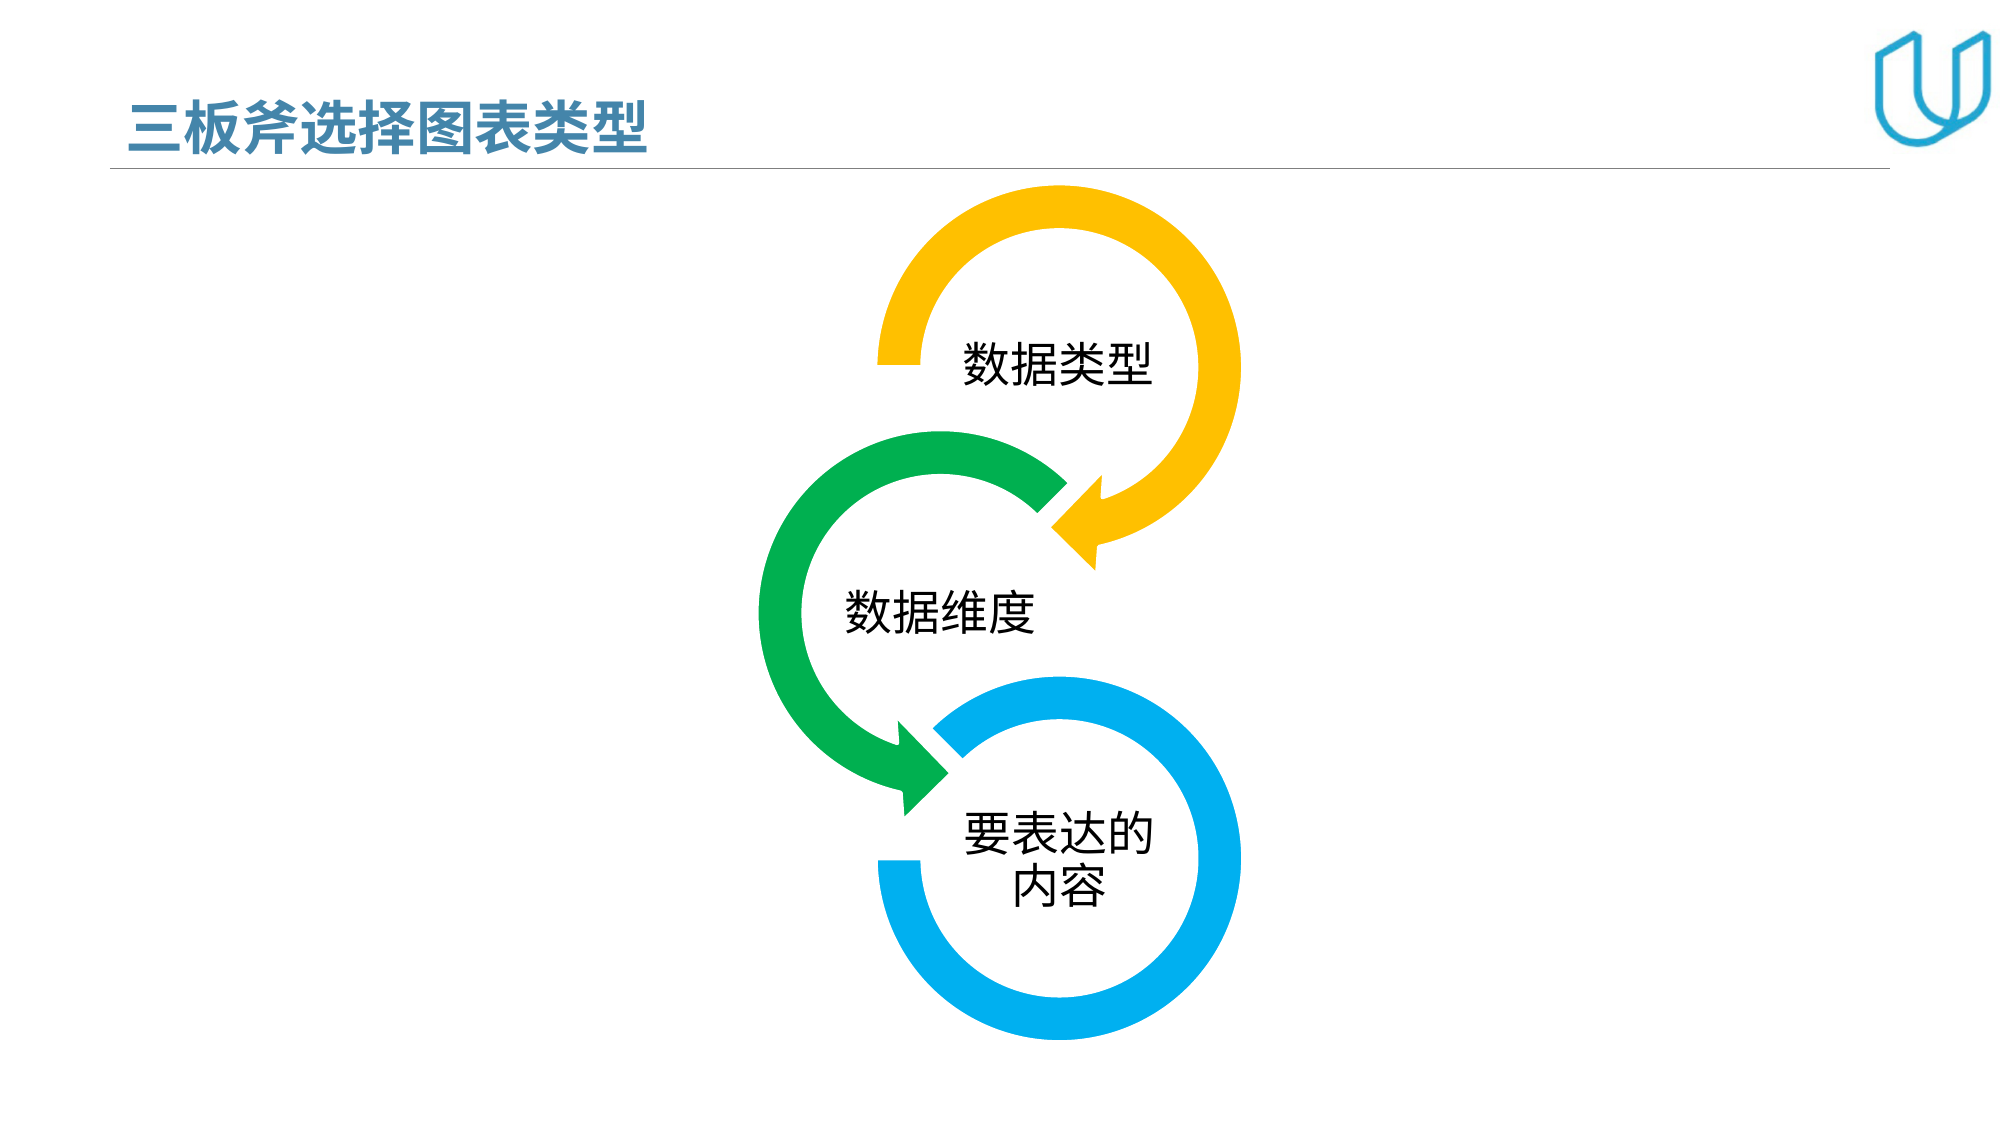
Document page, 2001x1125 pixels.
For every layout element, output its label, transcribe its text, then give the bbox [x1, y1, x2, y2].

picture [1863, 21, 2000, 154]
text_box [332, 153, 1667, 1043]
title 三板斧选择图表类型 [109, 0, 1890, 169]
